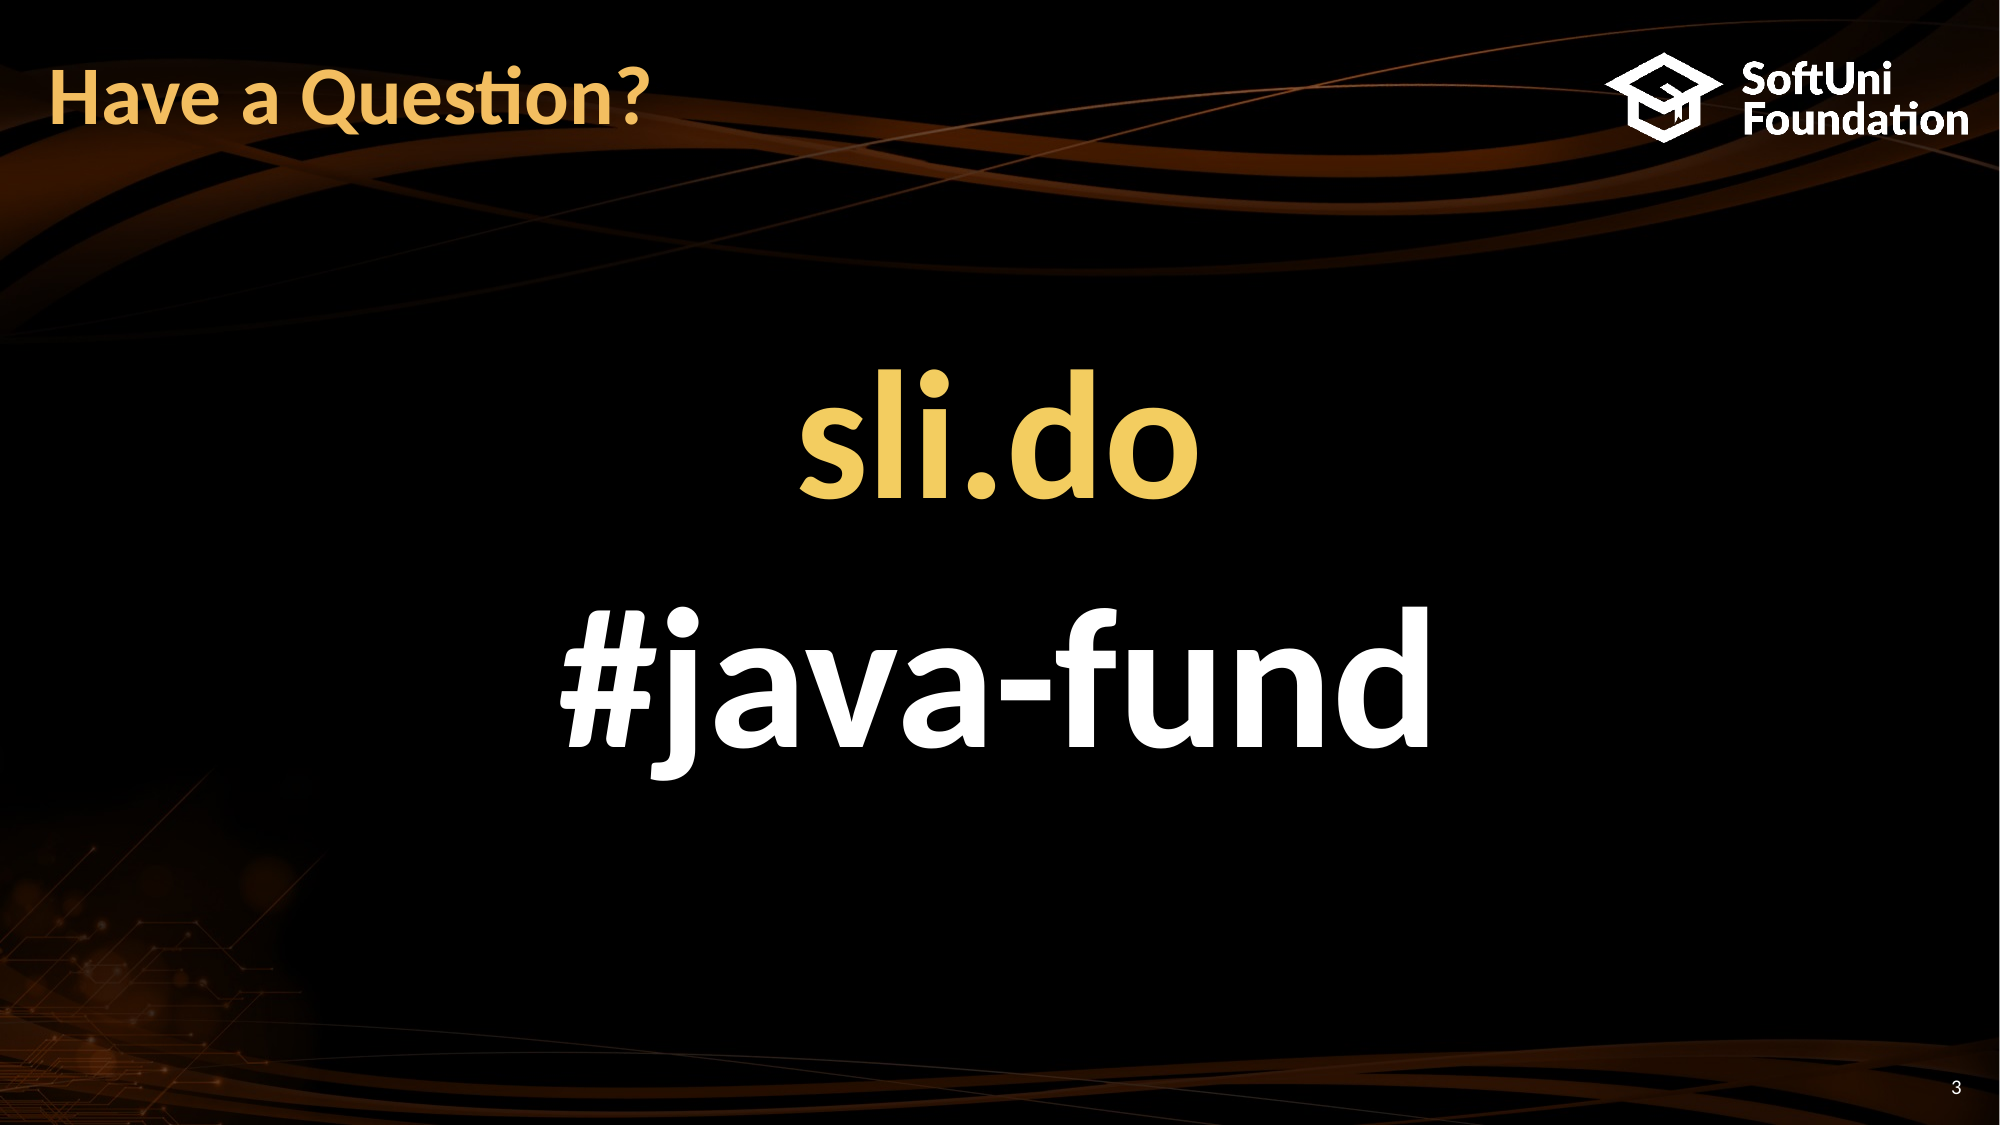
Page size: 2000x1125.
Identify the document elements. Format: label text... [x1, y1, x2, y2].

picture [0, 0, 2000, 1125]
title Have a Question? [30, 6, 1602, 189]
list sli.do #java-fund [31, 188, 1968, 1071]
slide_number 3 [1897, 1071, 1968, 1103]
